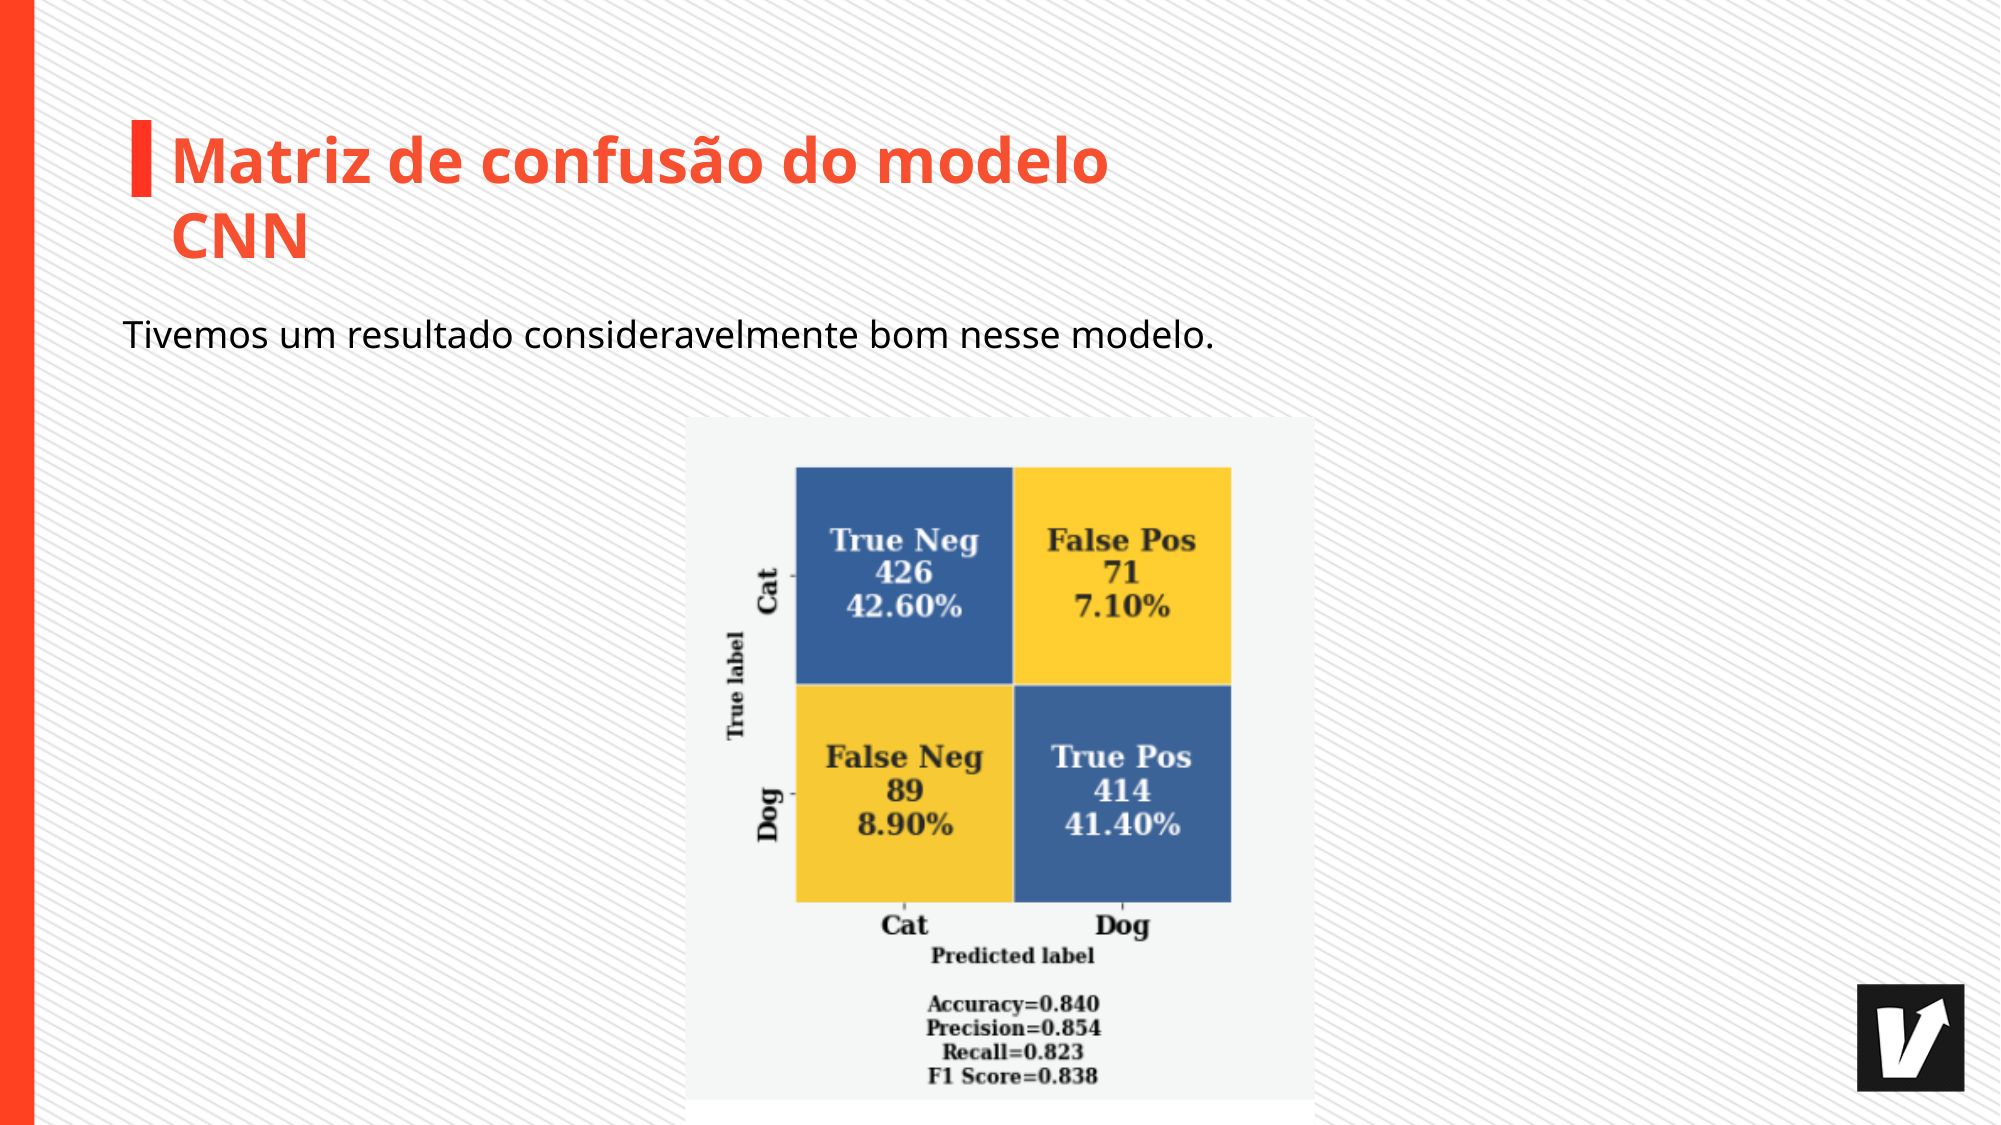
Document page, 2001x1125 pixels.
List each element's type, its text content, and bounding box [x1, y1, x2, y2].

text_box Matriz de confusão do modelo CNN [154, 105, 1182, 203]
text_box [131, 120, 152, 197]
picture [0, 0, 2001, 1125]
text_box Tivemos um resultado consideravelmente bom nesse modelo. [107, 289, 1853, 438]
